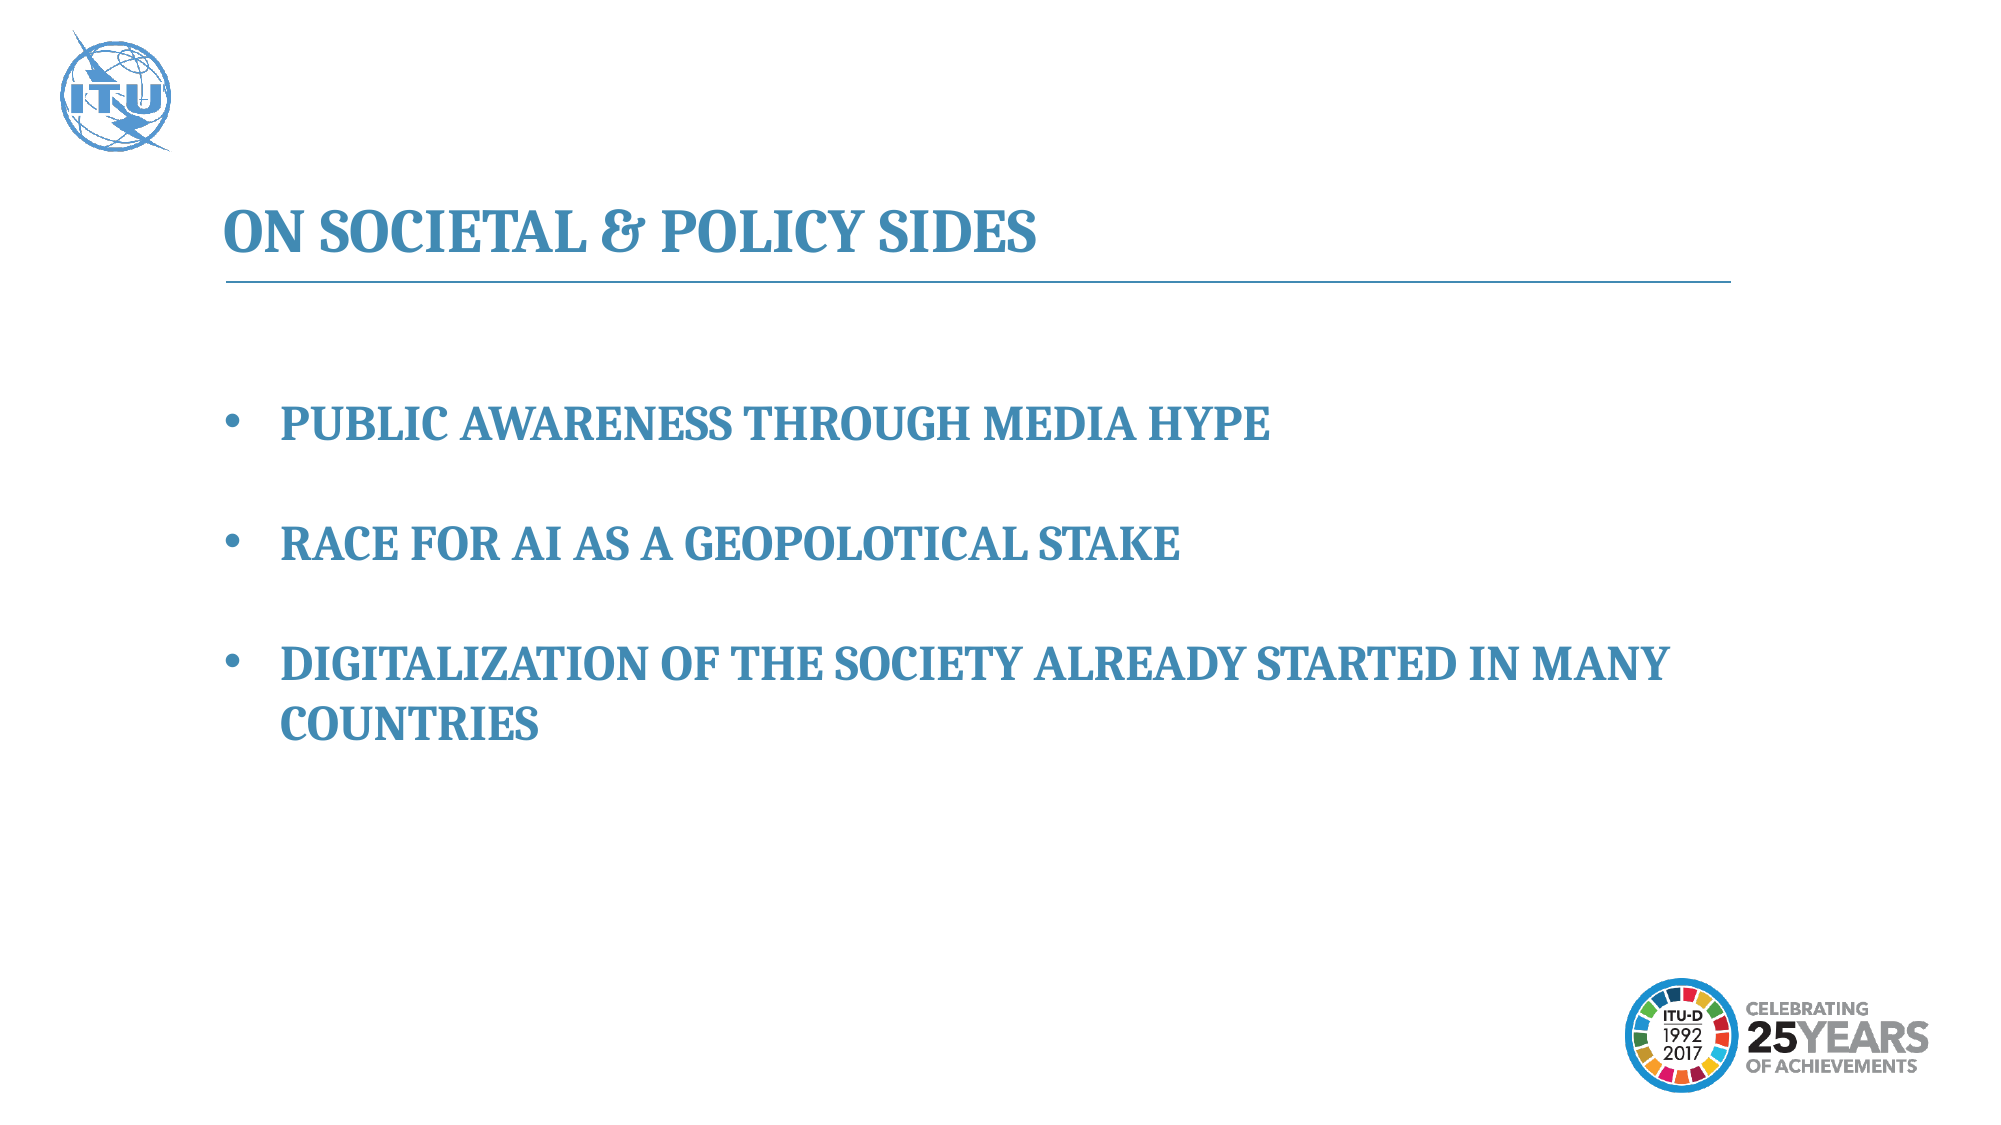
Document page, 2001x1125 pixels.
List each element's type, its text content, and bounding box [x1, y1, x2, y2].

picture [1623, 977, 1930, 1093]
picture [57, 26, 177, 156]
text_box PUBLIC AWARENESS THROUGH MEDIA HYPE RACE FOR AI AS A GEOPOLOTICAL STAKE DIGITALIZATION OF THE SOCIETY ALREADY STARTED IN MANY COUNTRIES [209, 382, 1952, 878]
text_box ON SOCIETAL & POLICY SIDES [208, 182, 1718, 273]
